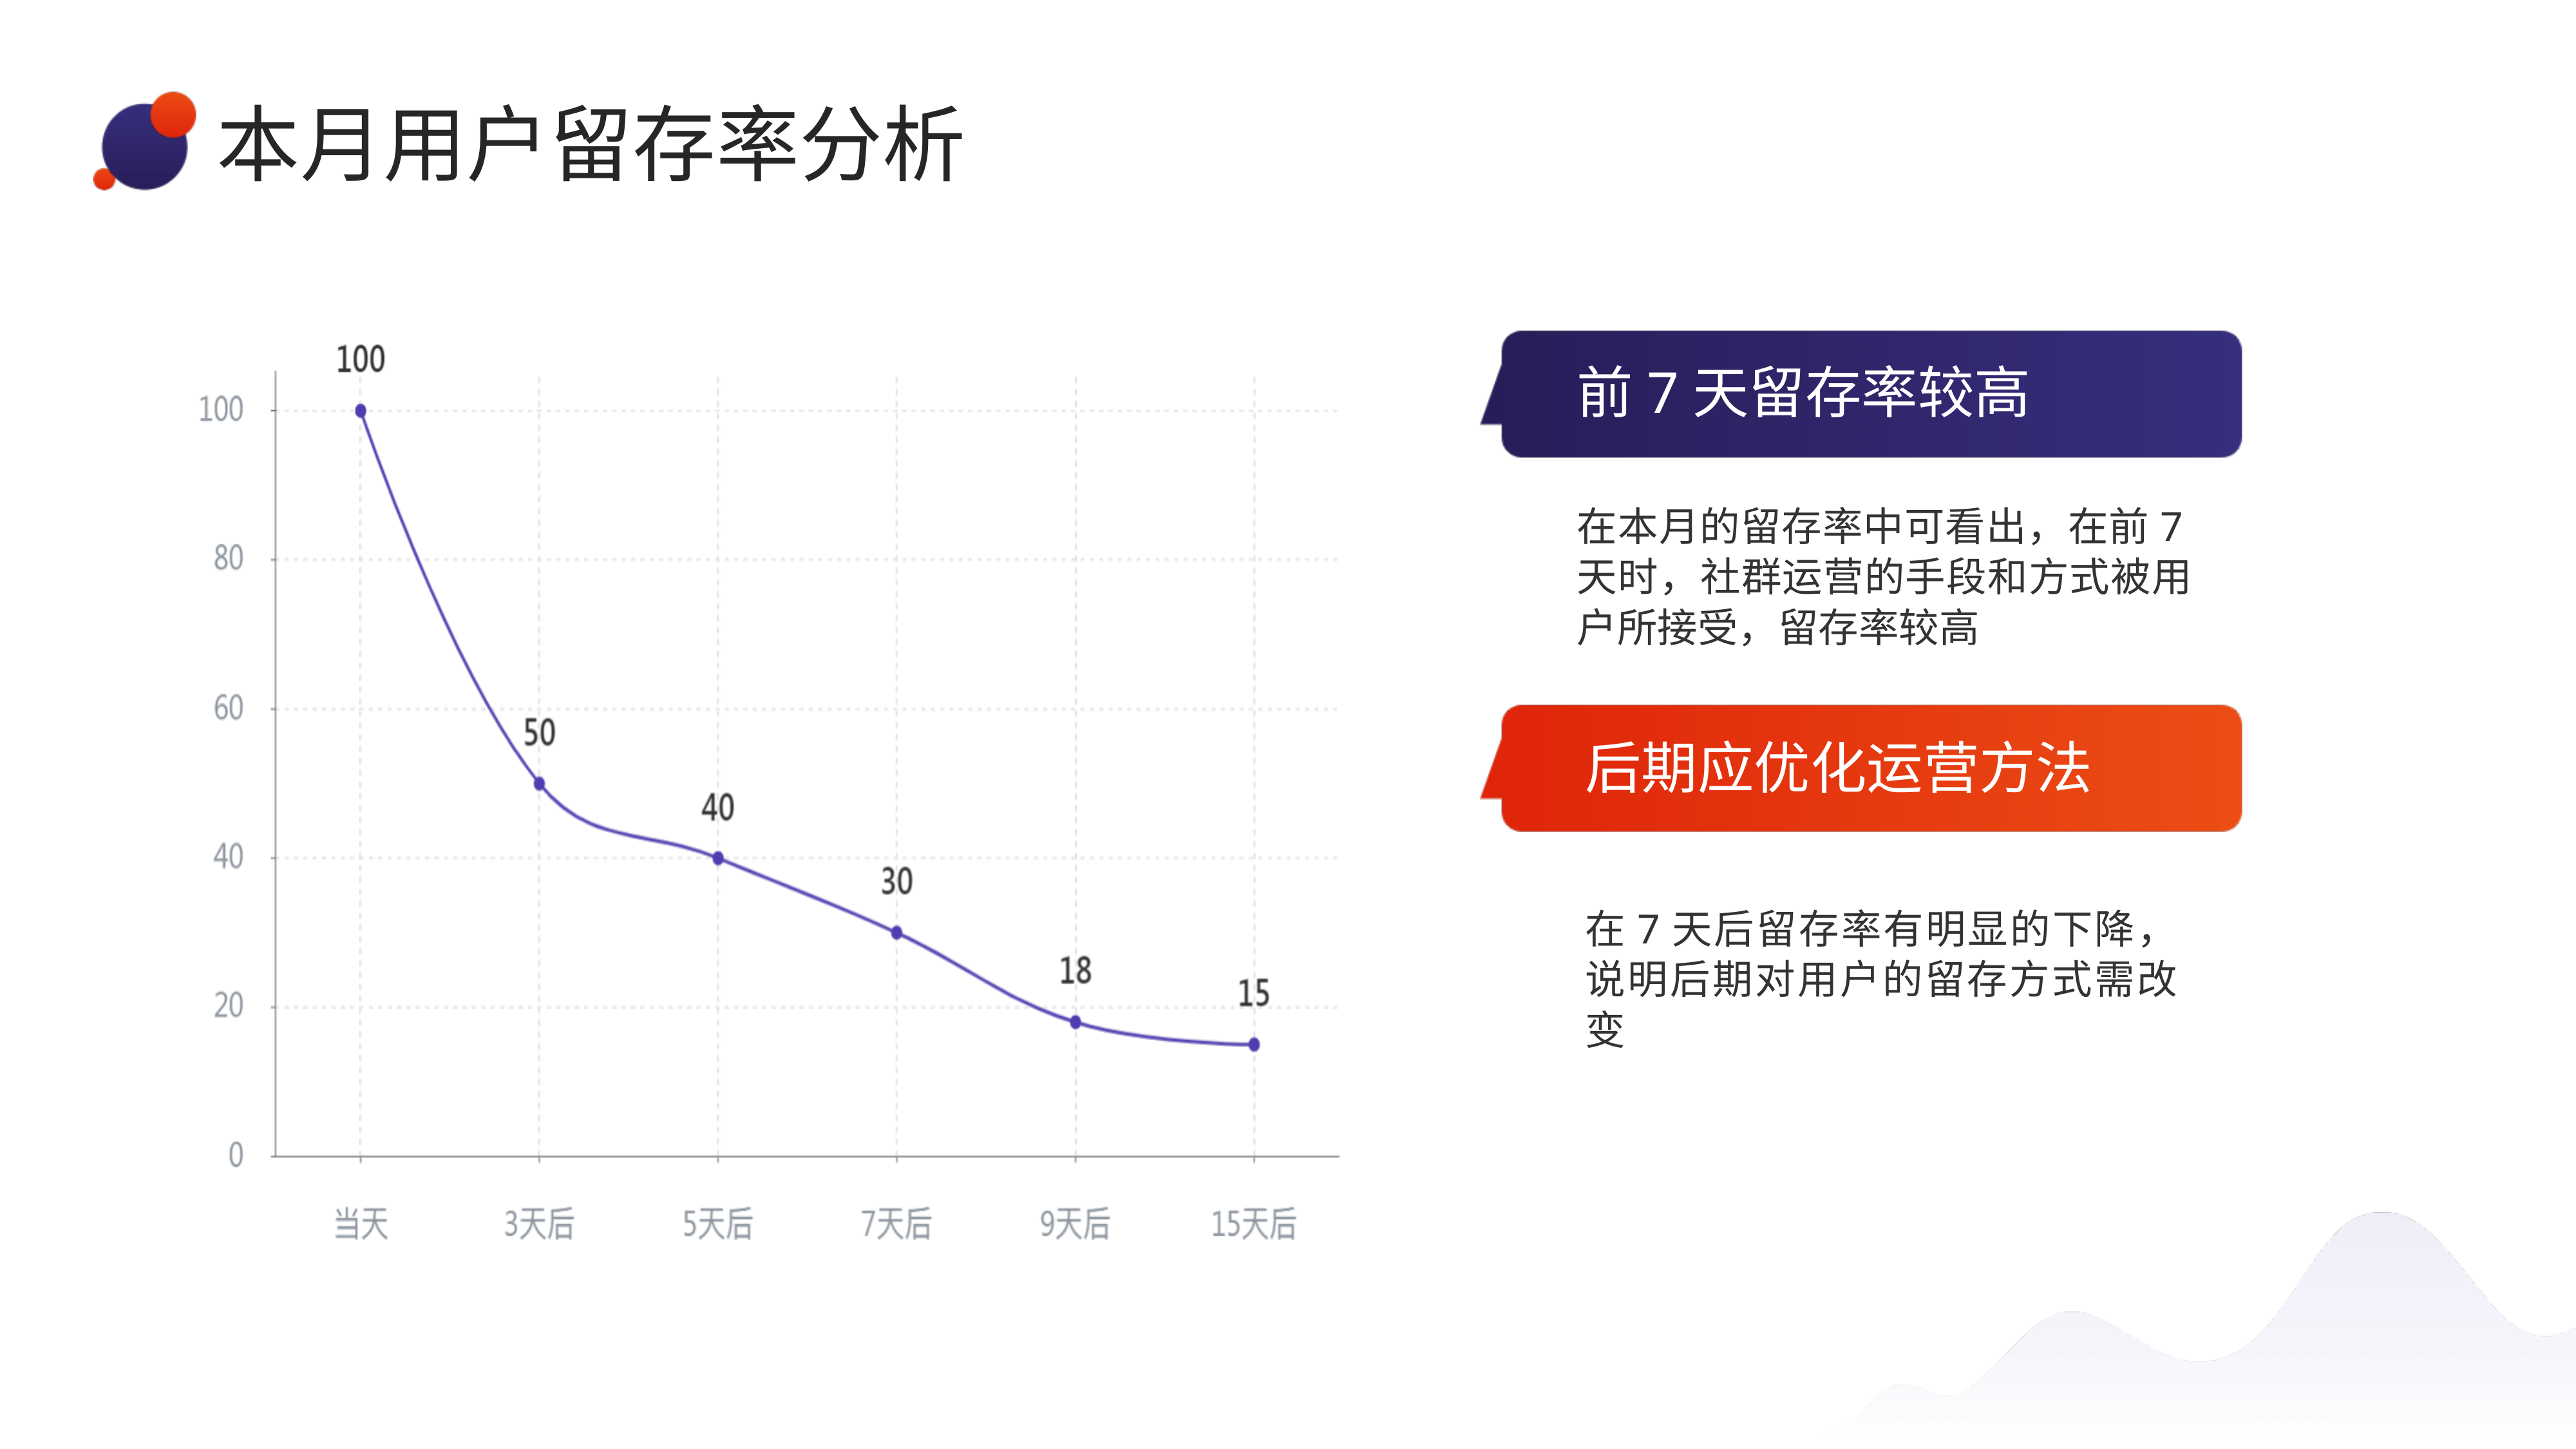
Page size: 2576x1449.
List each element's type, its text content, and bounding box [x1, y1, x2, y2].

picture [1479, 703, 2244, 833]
picture [91, 90, 198, 193]
text_box 本月用户留存率分析 [207, 87, 1340, 187]
picture [1811, 1182, 2576, 1437]
text_box 在7天后留存率有明显的下降，说明后期对用户的留存方式需改变 [1575, 896, 2188, 1046]
picture [1479, 328, 2244, 459]
text_box 在本月的留存率中可看出，在前7天时，社群运营的手段和方式被用户所接受，留存率较高 [1567, 493, 2202, 644]
picture [189, 289, 1349, 1254]
